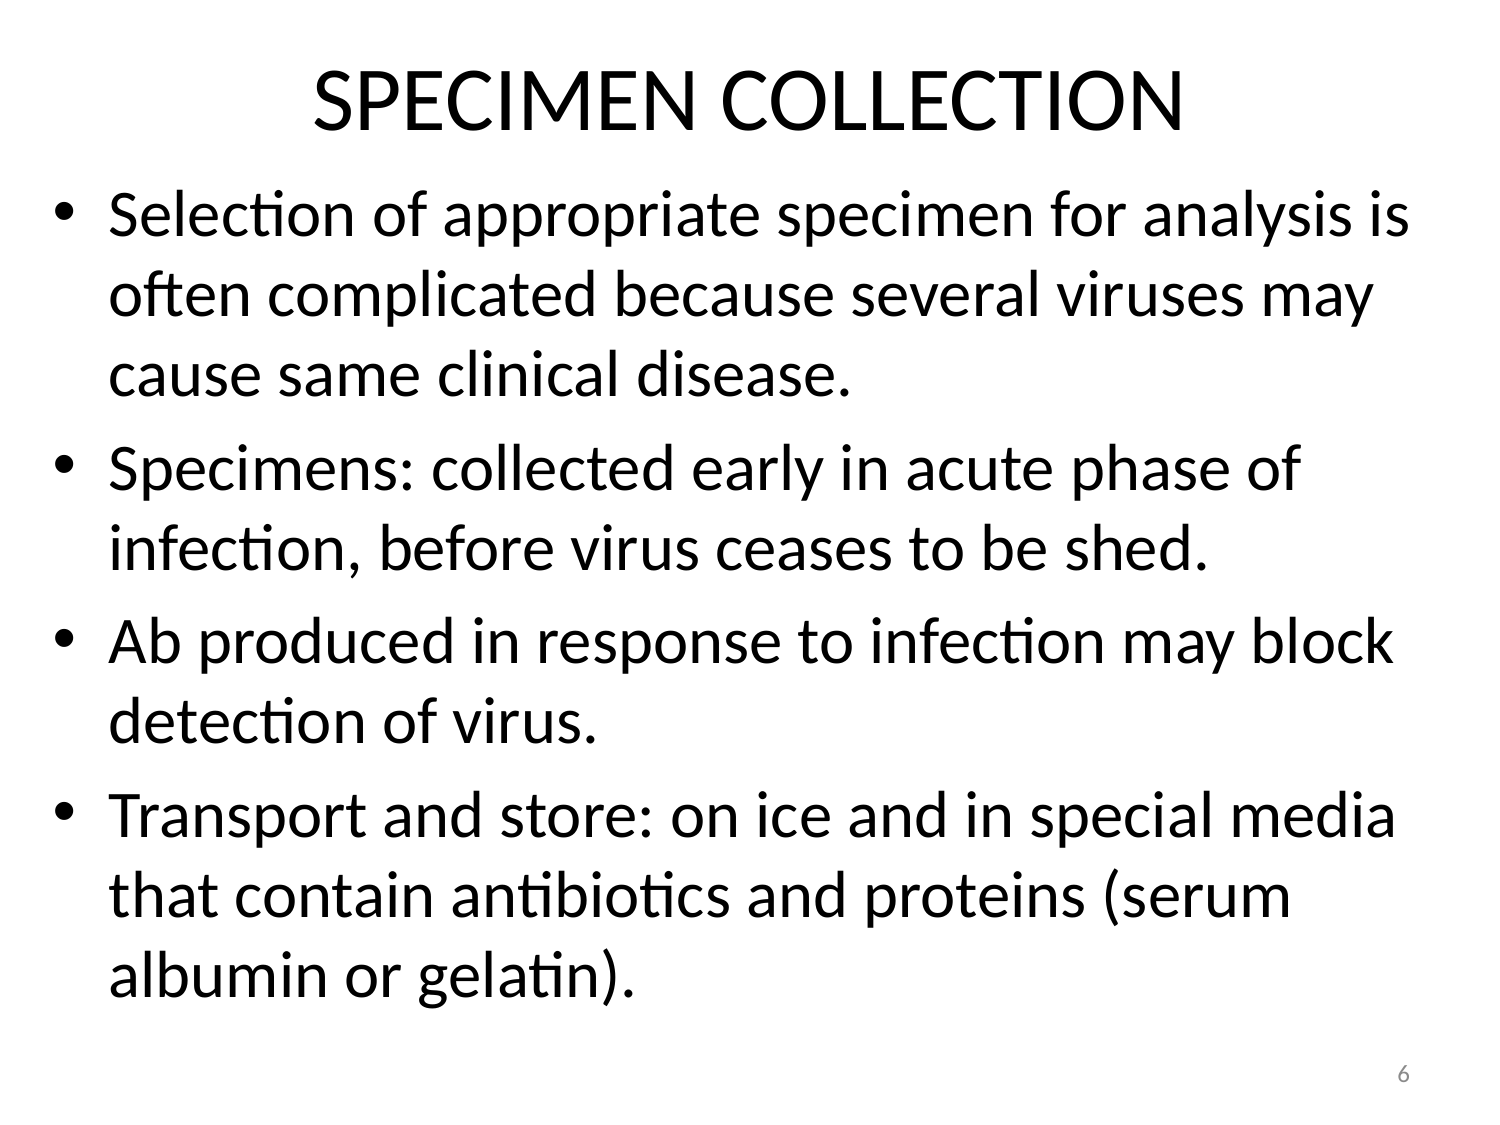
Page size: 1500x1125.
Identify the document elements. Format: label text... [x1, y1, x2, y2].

slide_number 6 [1074, 1042, 1425, 1103]
title SPECIMEN COLLECTION [75, 0, 1425, 162]
list Selection of appropriate specimen for analysis is often complicated because several viruses may cause same clinical disease. Specimens: collected early in acute phase of infection, before virus ceases to be shed. Ab produced in response to infection may block detection of virus. Transport and store: on ice and in special media that contain antibiotics and proteins (serum albumin or gelatin). [37, 162, 1475, 1100]
